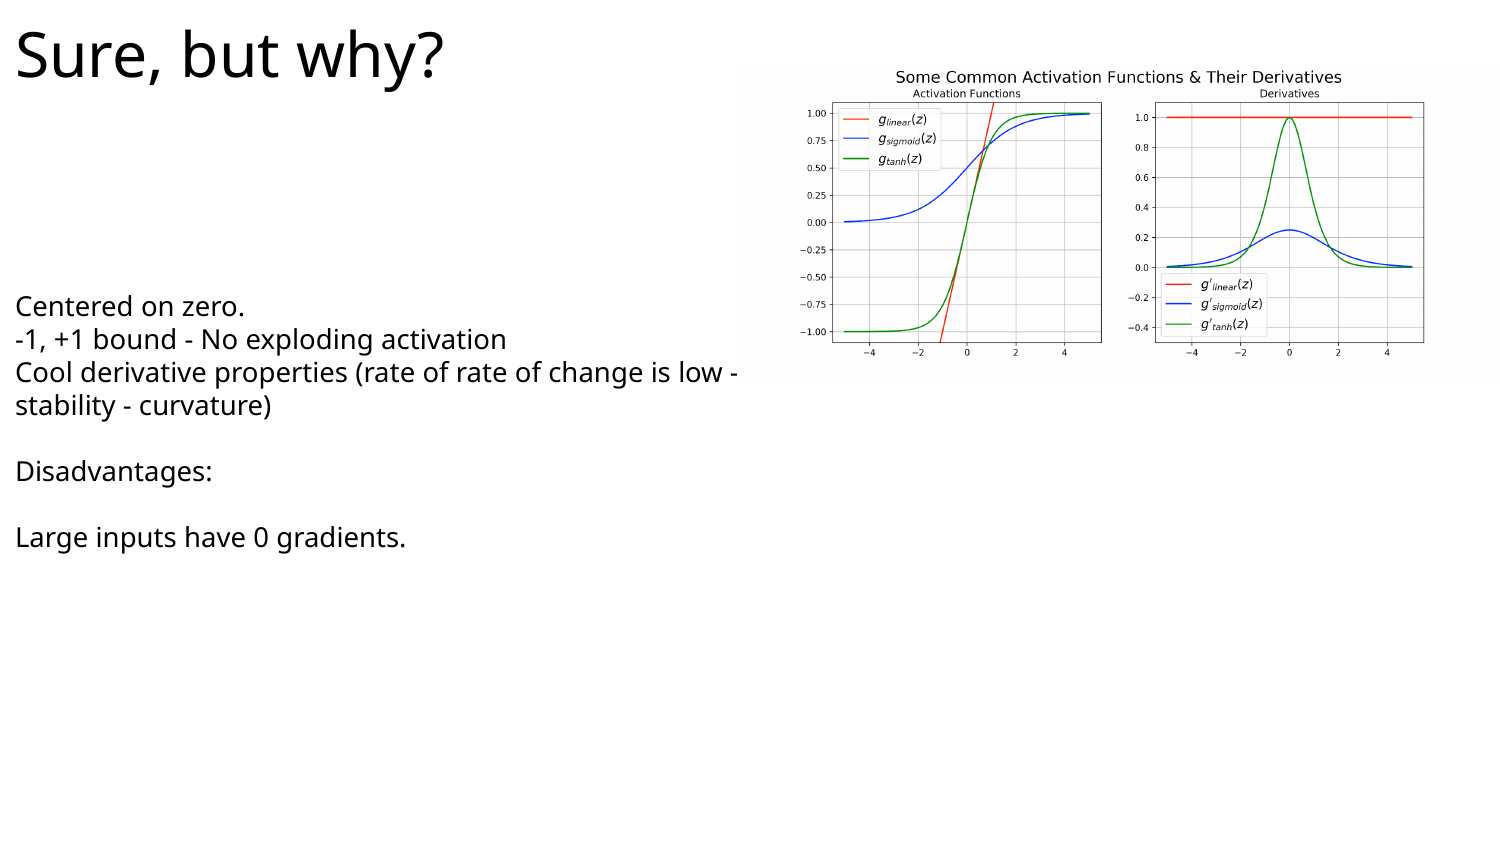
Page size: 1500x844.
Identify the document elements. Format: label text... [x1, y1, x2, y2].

title Sure, but why? [0, 0, 1398, 193]
title Centered on zero. -1, +1 bound - No exploding activation Cool derivative properties (rate of rate of change is low - stability - curvature) Disadvantages: Large inputs have 0 gradients. [0, 273, 776, 570]
picture [736, 63, 1500, 383]
